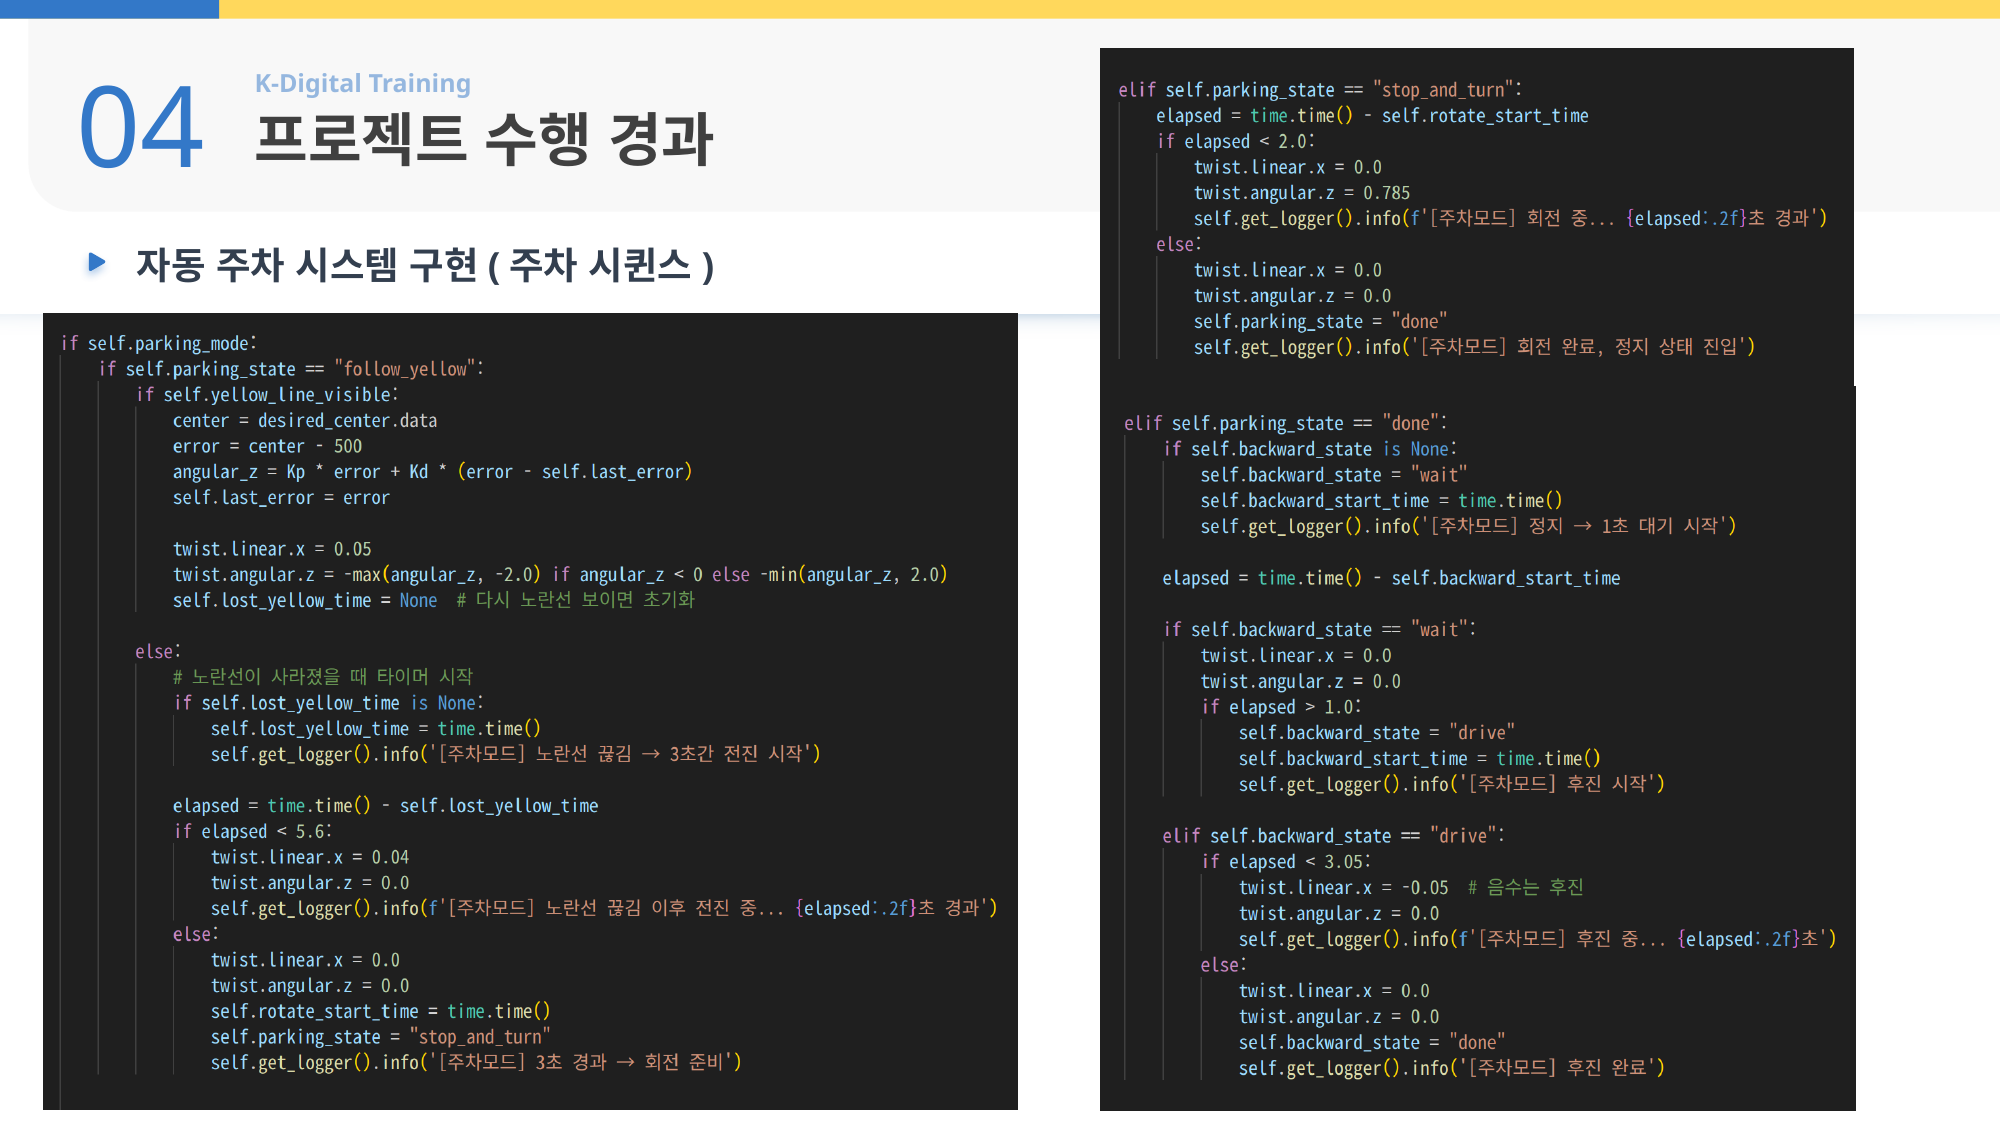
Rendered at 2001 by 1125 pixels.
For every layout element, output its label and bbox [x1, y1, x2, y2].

text_box [61, 54, 1038, 190]
text_box [220, 0, 2000, 19]
picture [0, 48, 2000, 1112]
text_box [26, 19, 2000, 214]
text_box [0, 0, 220, 19]
text_box [88, 234, 1094, 296]
